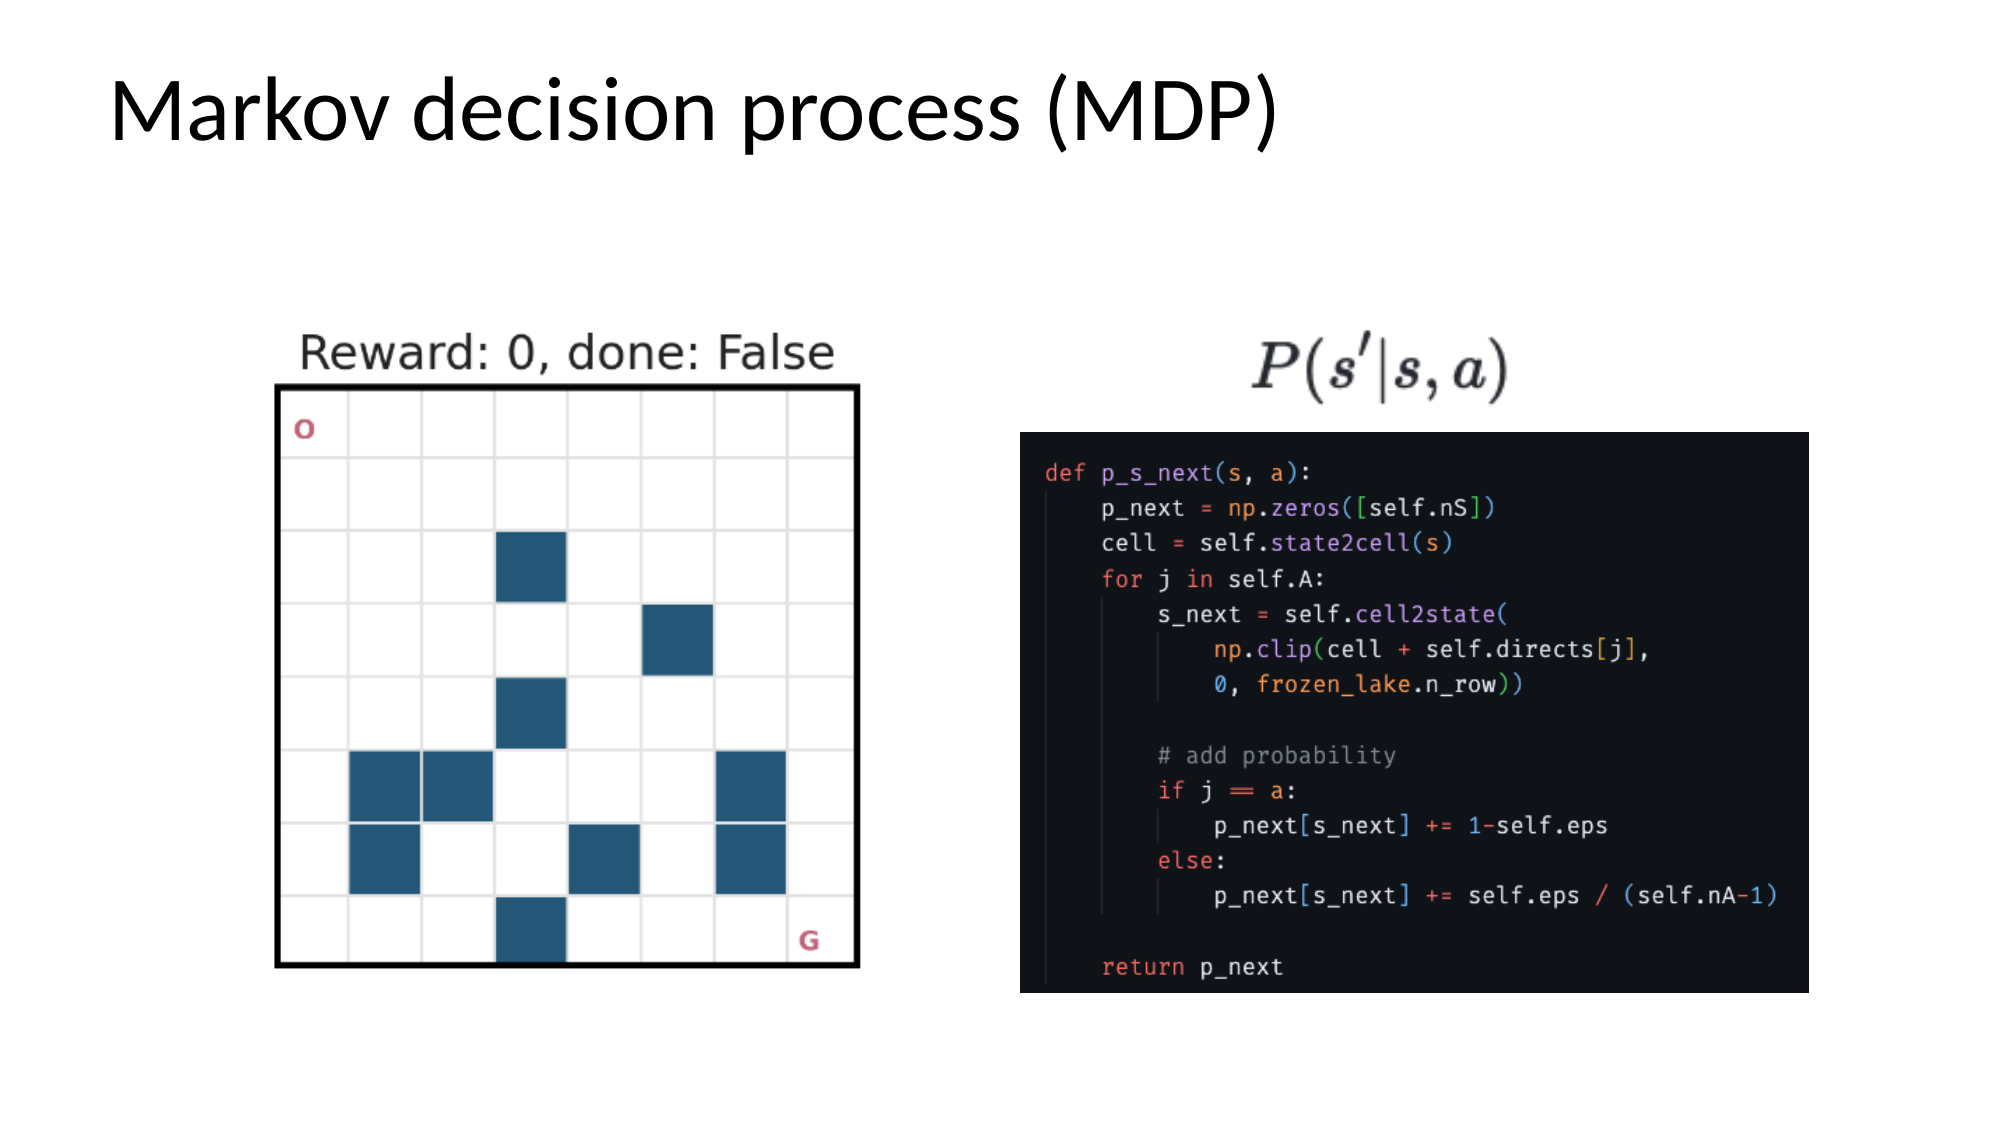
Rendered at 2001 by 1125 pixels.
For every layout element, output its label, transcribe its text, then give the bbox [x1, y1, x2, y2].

picture [1205, 322, 1555, 418]
picture [262, 322, 870, 975]
picture [1020, 432, 1809, 993]
title Markov decision process (MDP) [93, 2, 1819, 220]
